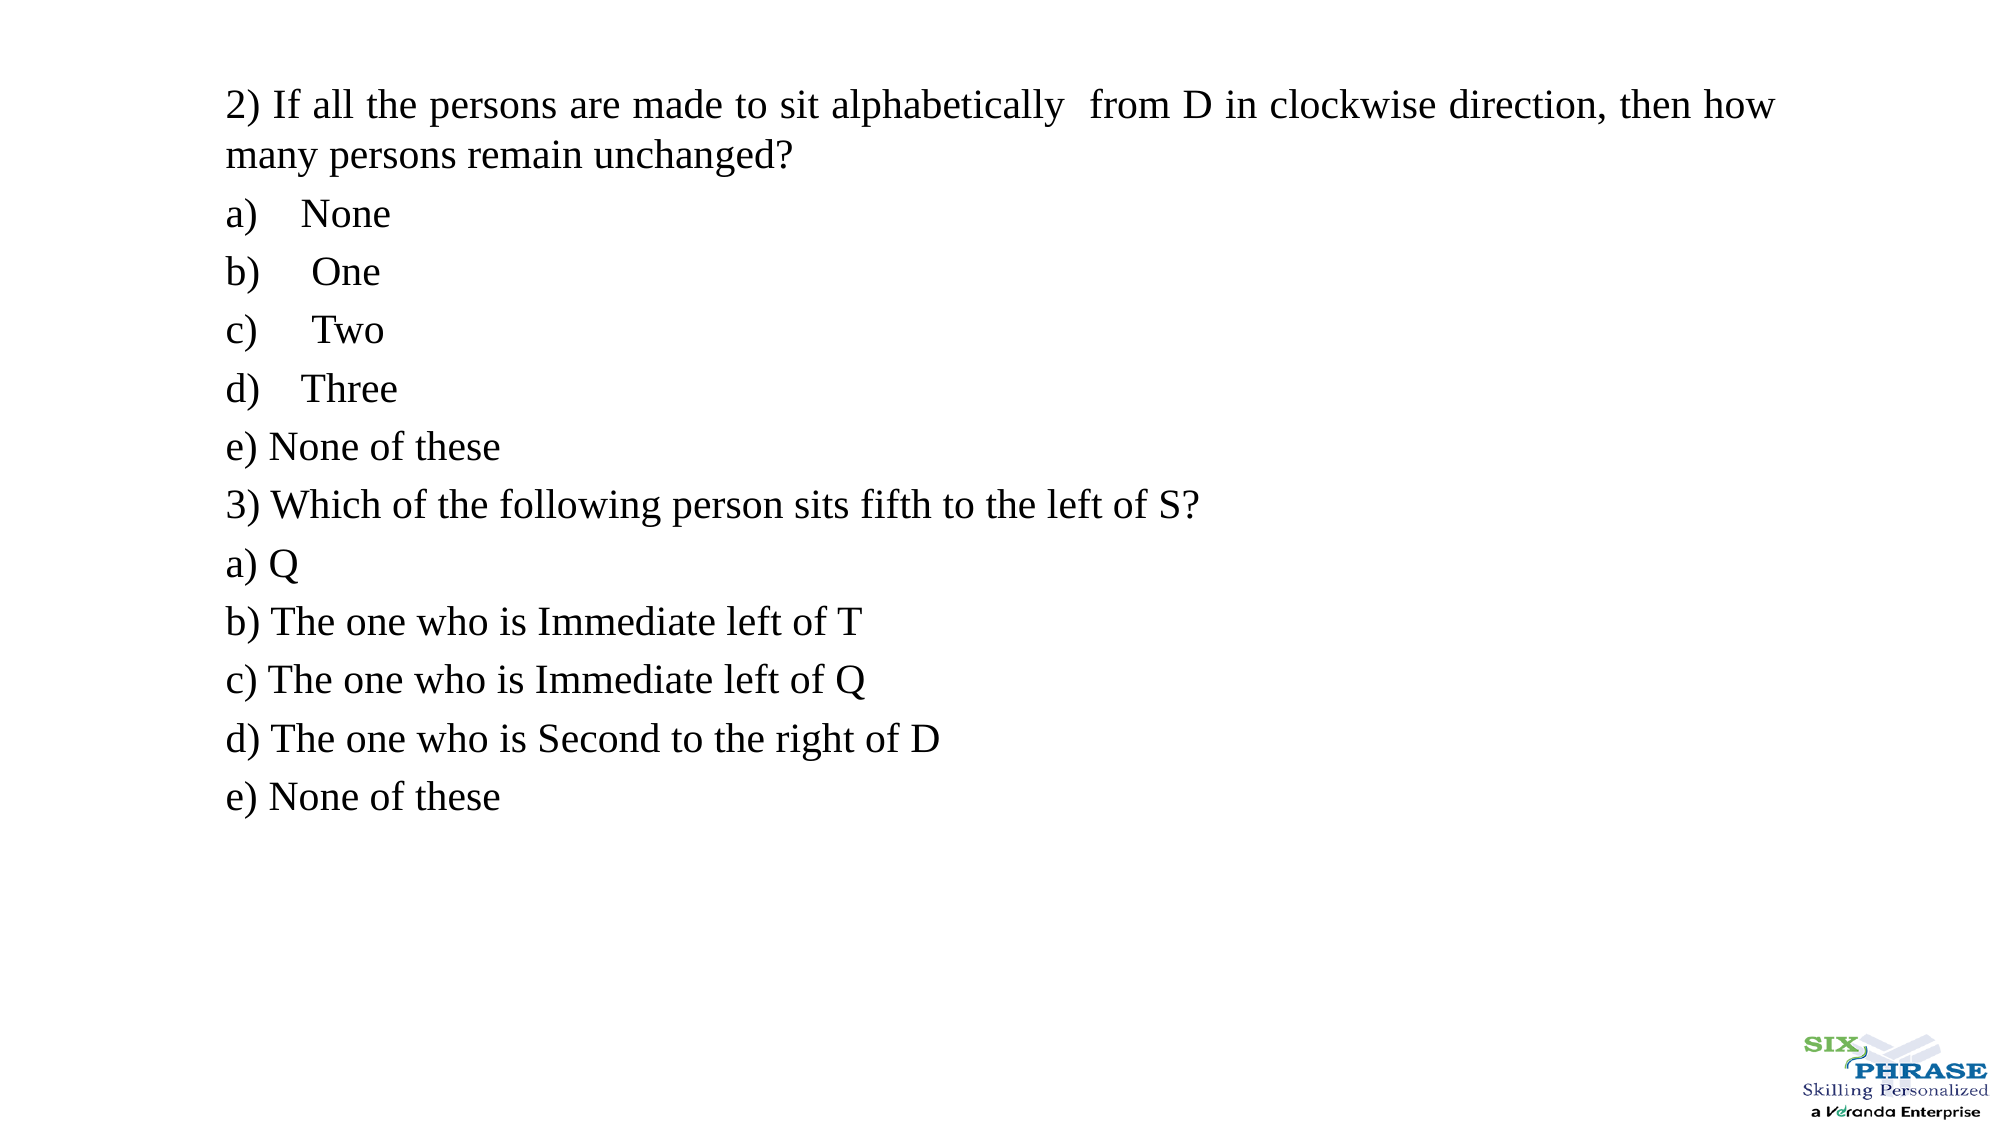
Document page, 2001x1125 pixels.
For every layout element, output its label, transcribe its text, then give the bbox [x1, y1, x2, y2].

picture [1792, 1025, 2000, 1125]
list 2) If all the persons are made to sit alphabetically from D in clockwise direction, then how many persons remain unchanged? None One Two Three e) None of these 3) Which of the following person sits fifth to the left of S? a) Q b) The one who is Immediate left of T c) The one who is Immediate left of Q d) The one who is Second to the right of D e) None of these [210, 69, 1793, 1027]
